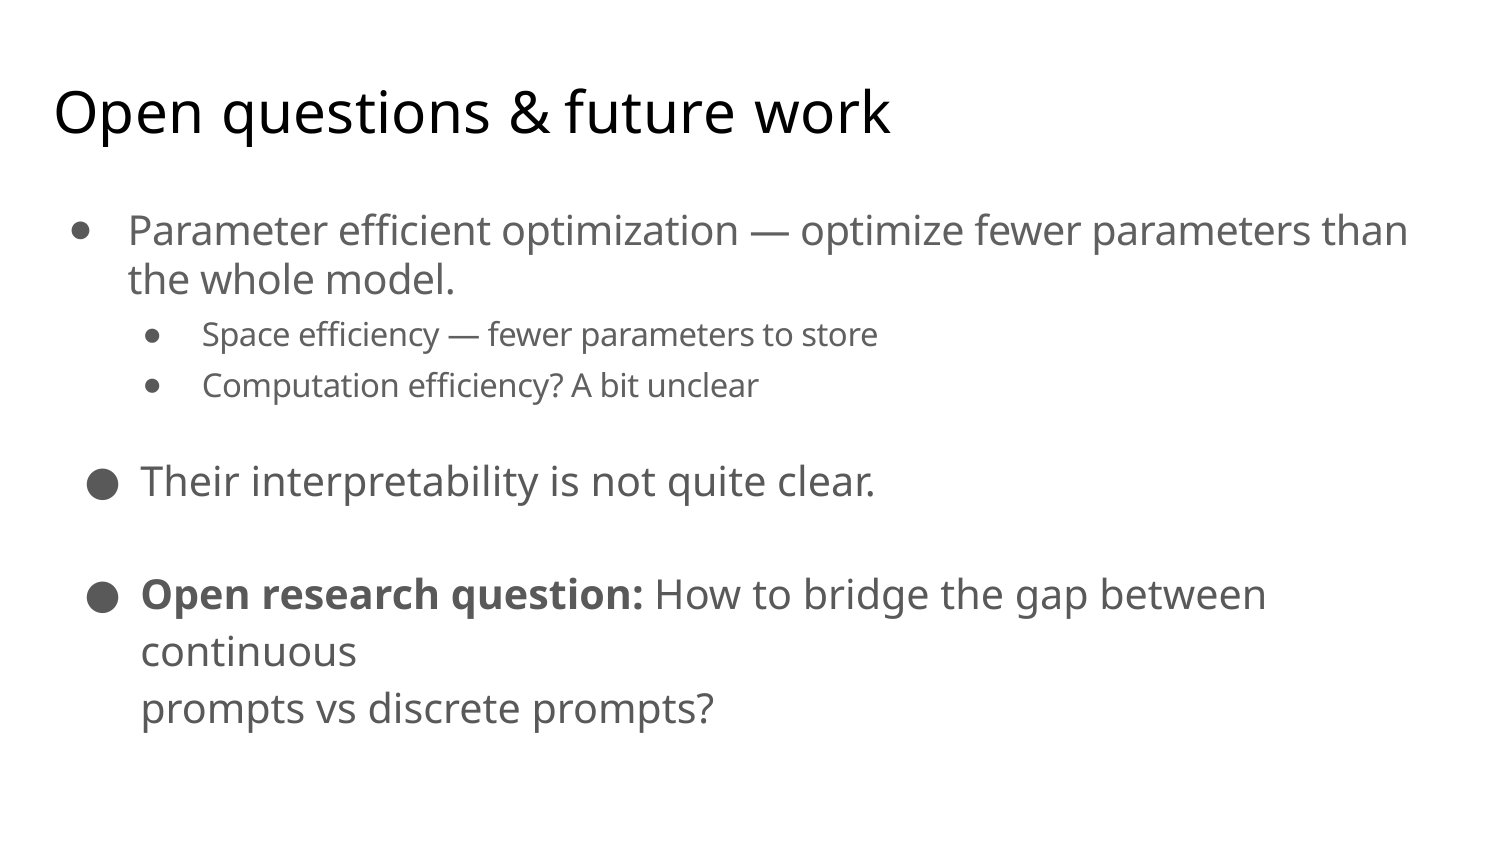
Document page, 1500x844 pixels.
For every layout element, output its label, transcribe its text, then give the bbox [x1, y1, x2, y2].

title Open questions & future work [51, 72, 1449, 189]
list Parameter efficient optimization — optimize fewer parameters than the whole model. Space efficiency — fewer parameters to store Computation efficiency? A bit unclear Their interpretability is not quite clear. Open research question: How to bridge the gap between continuous prompts vs discrete prompts? [51, 189, 1449, 750]
